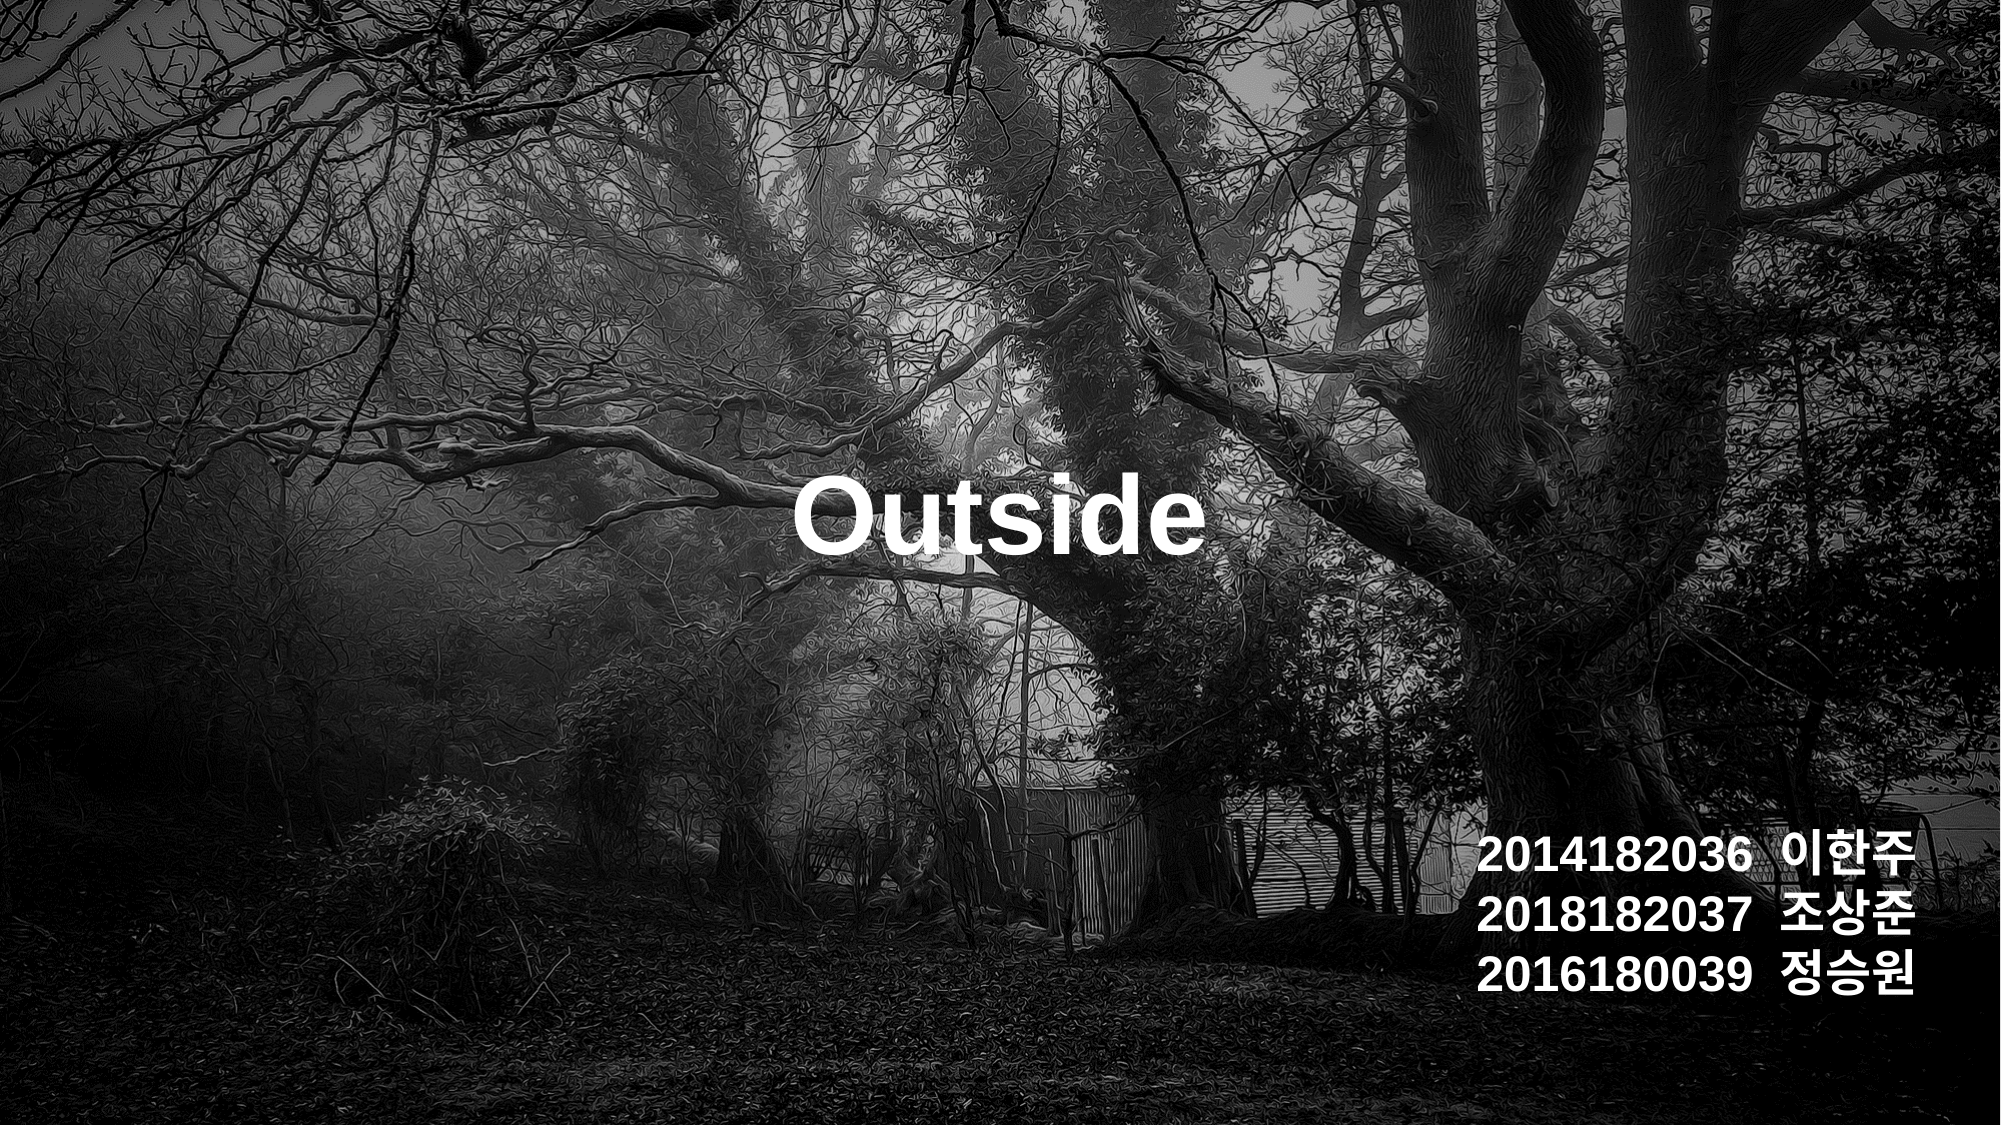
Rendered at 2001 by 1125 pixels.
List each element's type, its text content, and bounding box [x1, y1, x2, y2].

picture [0, 0, 2001, 1125]
text_box 2014182036 이한주 2018182037 조상준 2016180039 정승원 [1461, 813, 1933, 1009]
text_box Outside [316, 434, 1684, 585]
slide_number 1 [1550, 1060, 2000, 1121]
text_box [0, 297, 2000, 732]
